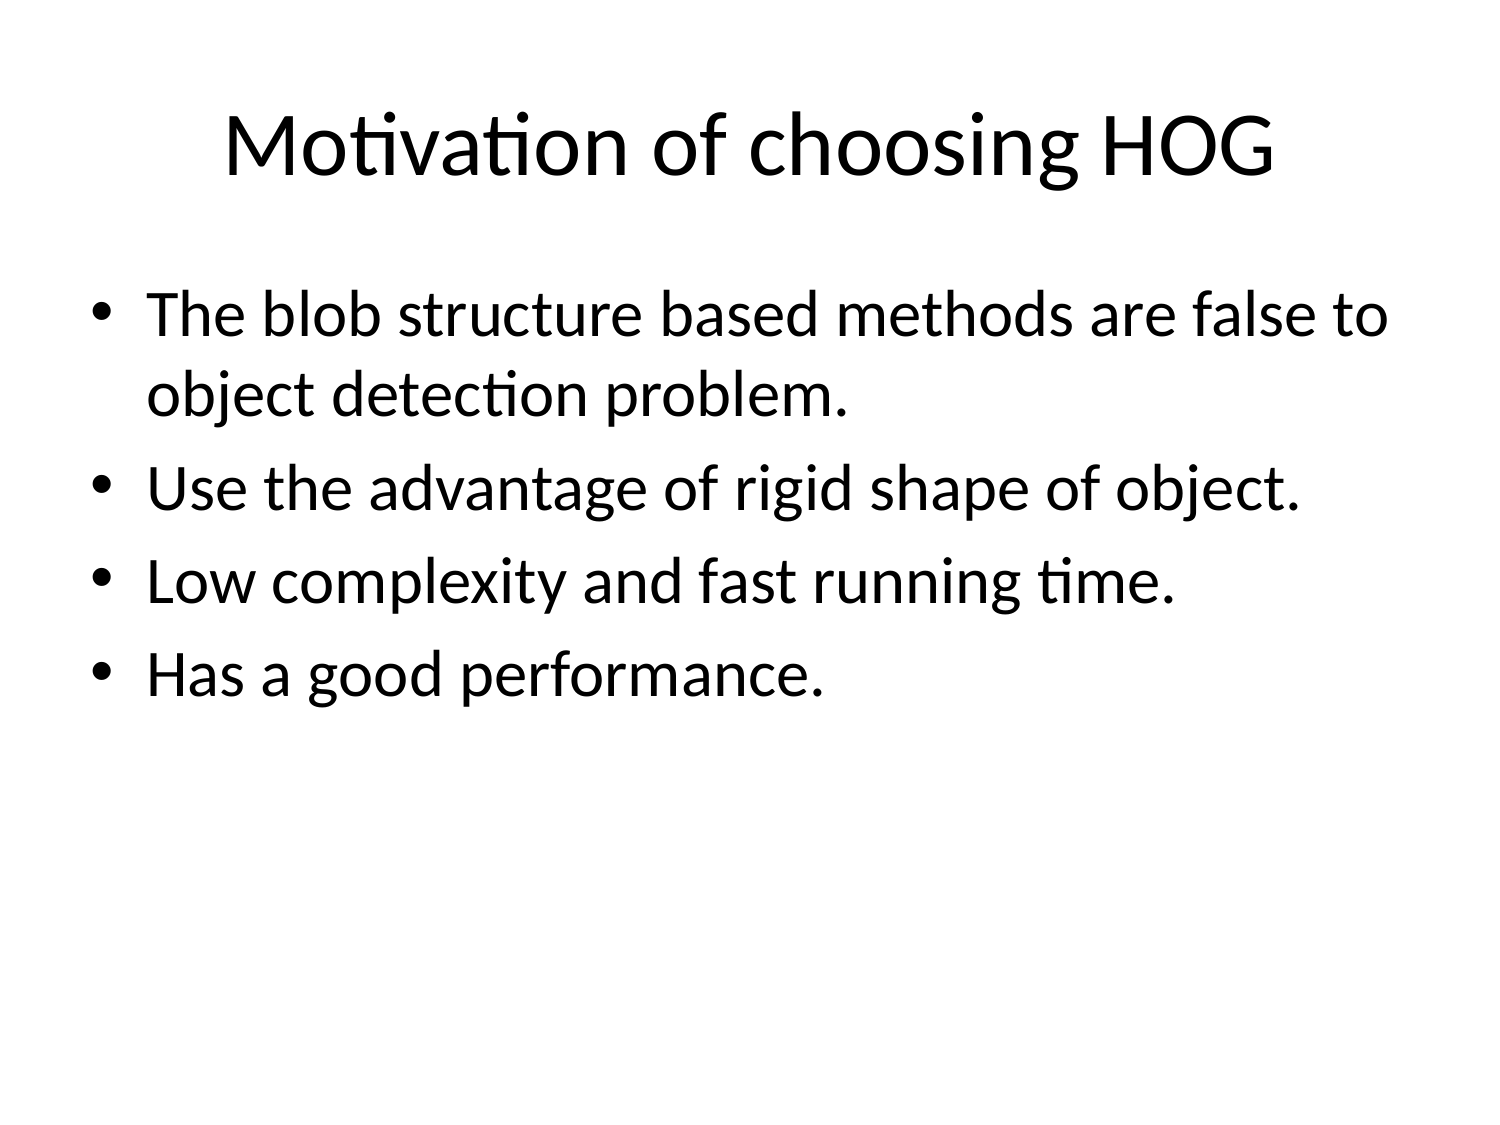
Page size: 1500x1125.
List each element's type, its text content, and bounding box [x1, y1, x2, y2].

title Motivation of choosing HOG [75, 45, 1425, 233]
list The blob structure based methods are false to object detection problem. Use the advantage of rigid shape of object. Low complexity and fast running time. Has a good performance. [75, 262, 1425, 1005]
